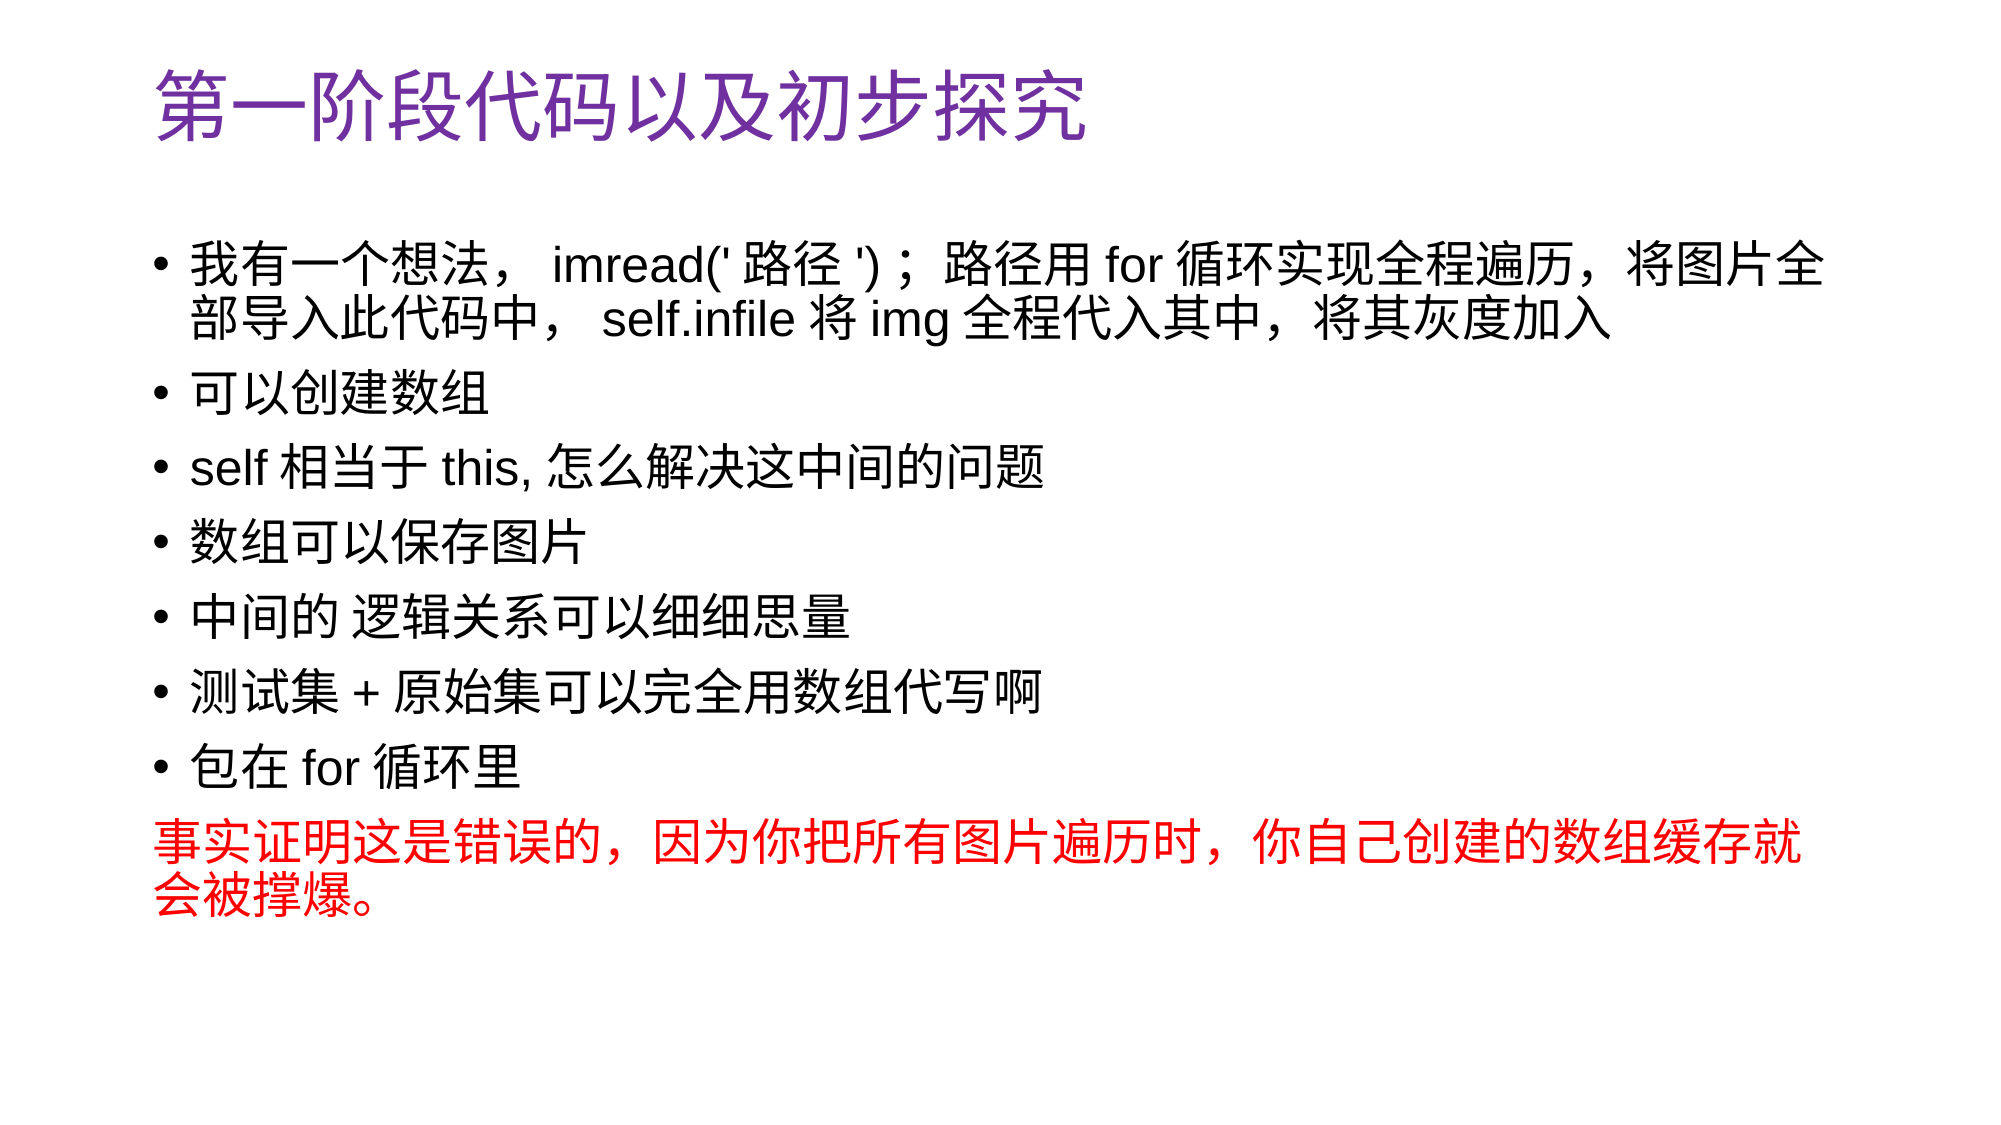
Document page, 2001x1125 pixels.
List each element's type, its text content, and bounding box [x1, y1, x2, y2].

list 我有一个想法，imread('路径')；路径用for循环实现全程遍历，将图片全部导入此代码中，self.infile将img全程代入其中，将其灰度加入 可以创建数组 self相当于this,怎么解决这中间的问题 数组可以保存图片 中间的 逻辑关系可以细细思量 测试集+原始集可以完全用数组代写啊 包在for循环里 事实证明这是错误的，因为你把所有图片遍历时，你自己创建的数组缓存就会被撑爆。 [137, 231, 1863, 1037]
title 第一阶段代码以及初步探究 [137, 59, 1863, 160]
